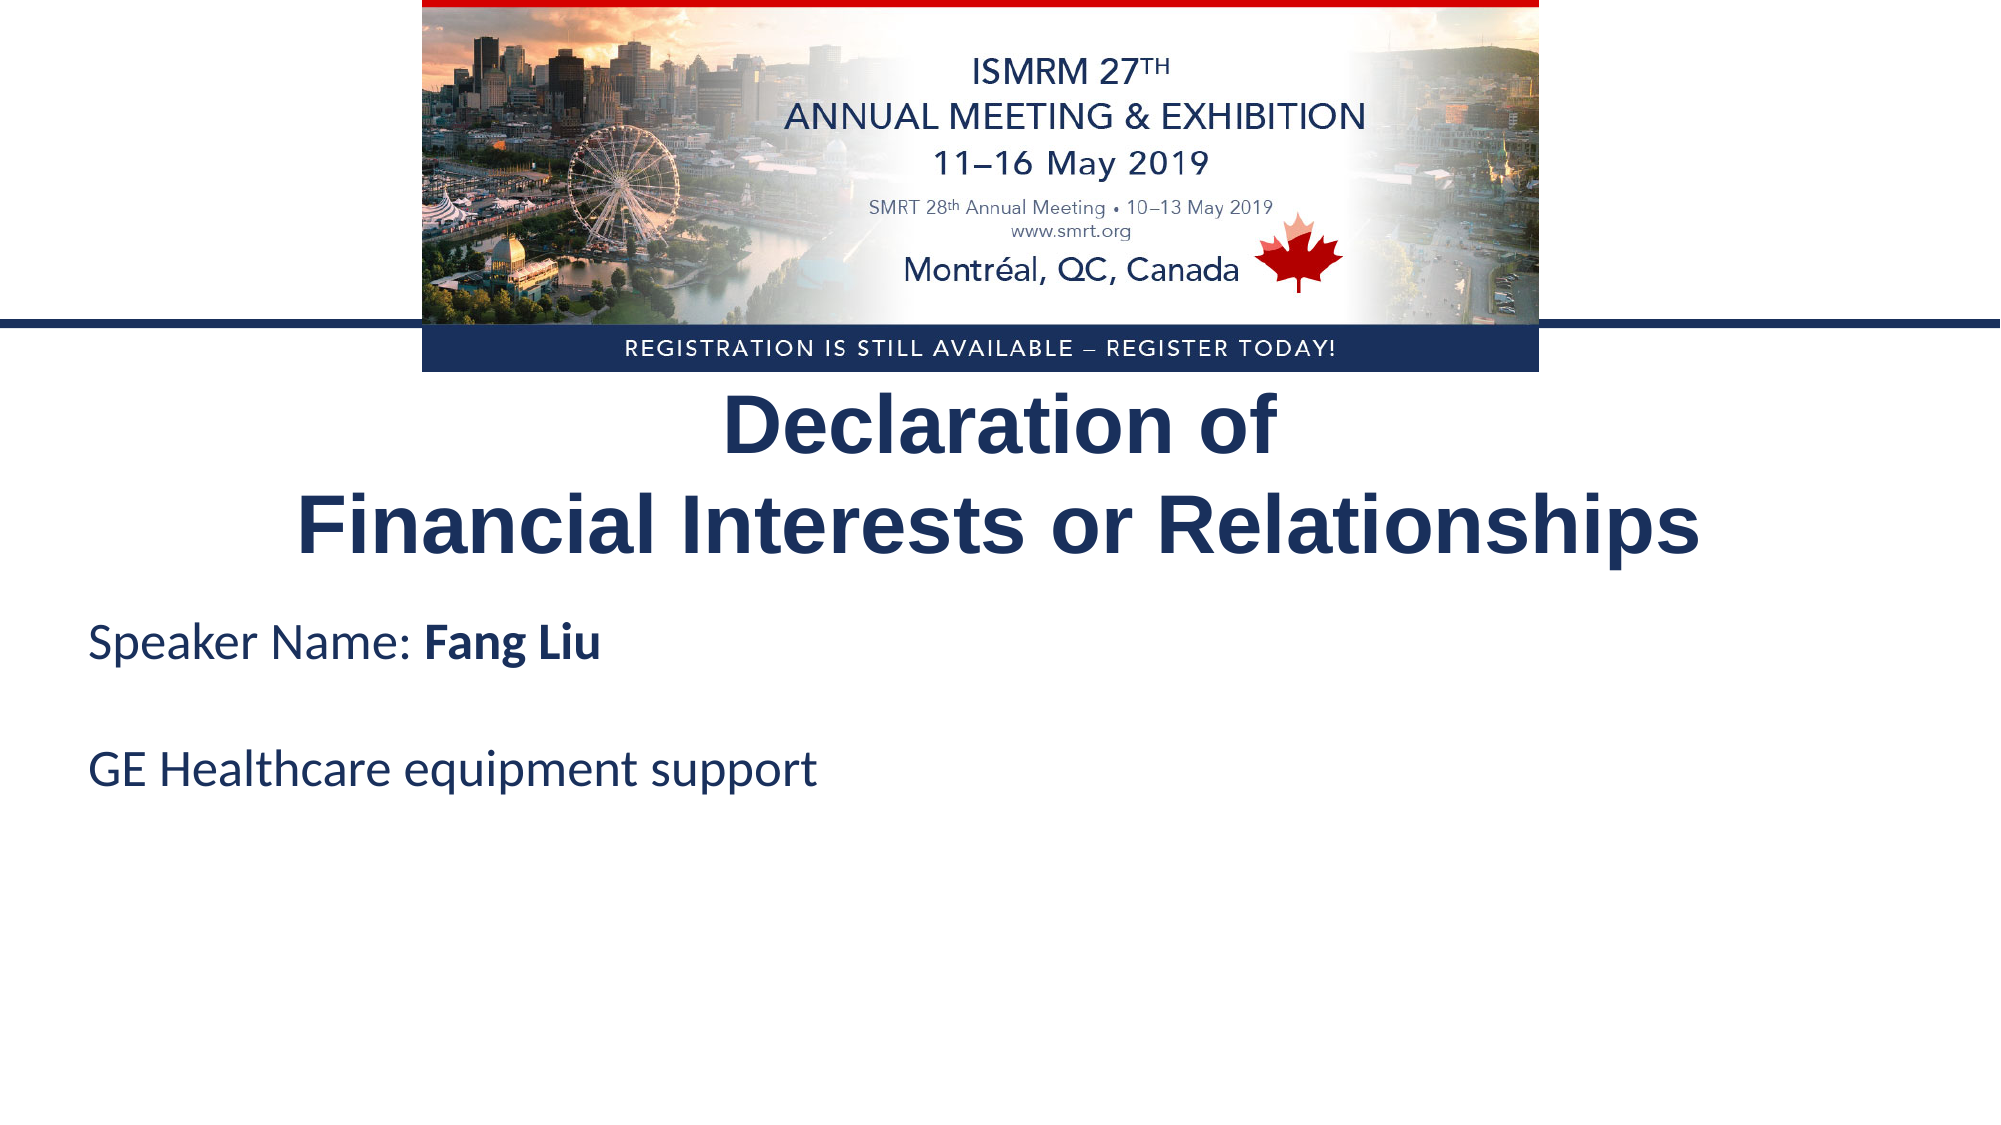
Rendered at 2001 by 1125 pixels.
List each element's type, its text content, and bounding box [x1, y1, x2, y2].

picture [422, 0, 1540, 373]
list Speaker Name: Fang Liu GE Healthcare equipment support [73, 612, 1927, 1021]
text_box [0, 317, 417, 330]
text_box Declaration of Financial Interests or Relationships [275, 362, 1725, 578]
text_box [1544, 317, 2000, 330]
